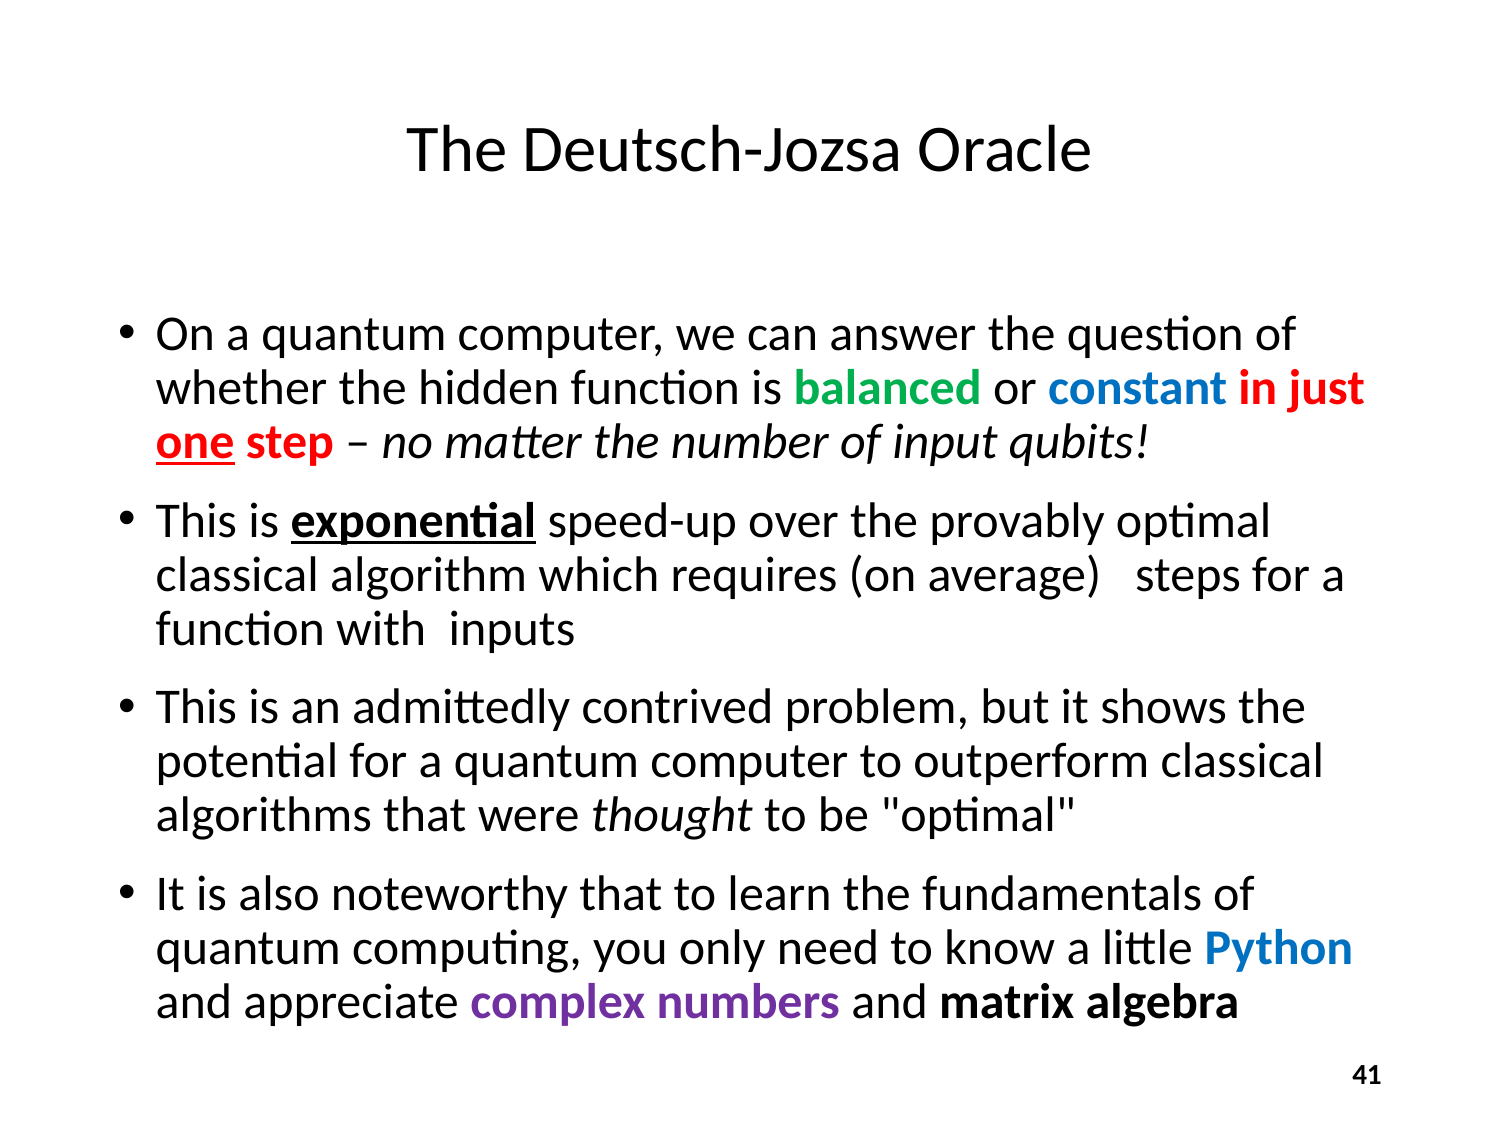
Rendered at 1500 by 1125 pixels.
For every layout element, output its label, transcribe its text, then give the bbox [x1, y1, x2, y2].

slide_number 41 [1059, 1042, 1397, 1103]
title The Deutsch-Jozsa Oracle [103, 59, 1397, 241]
